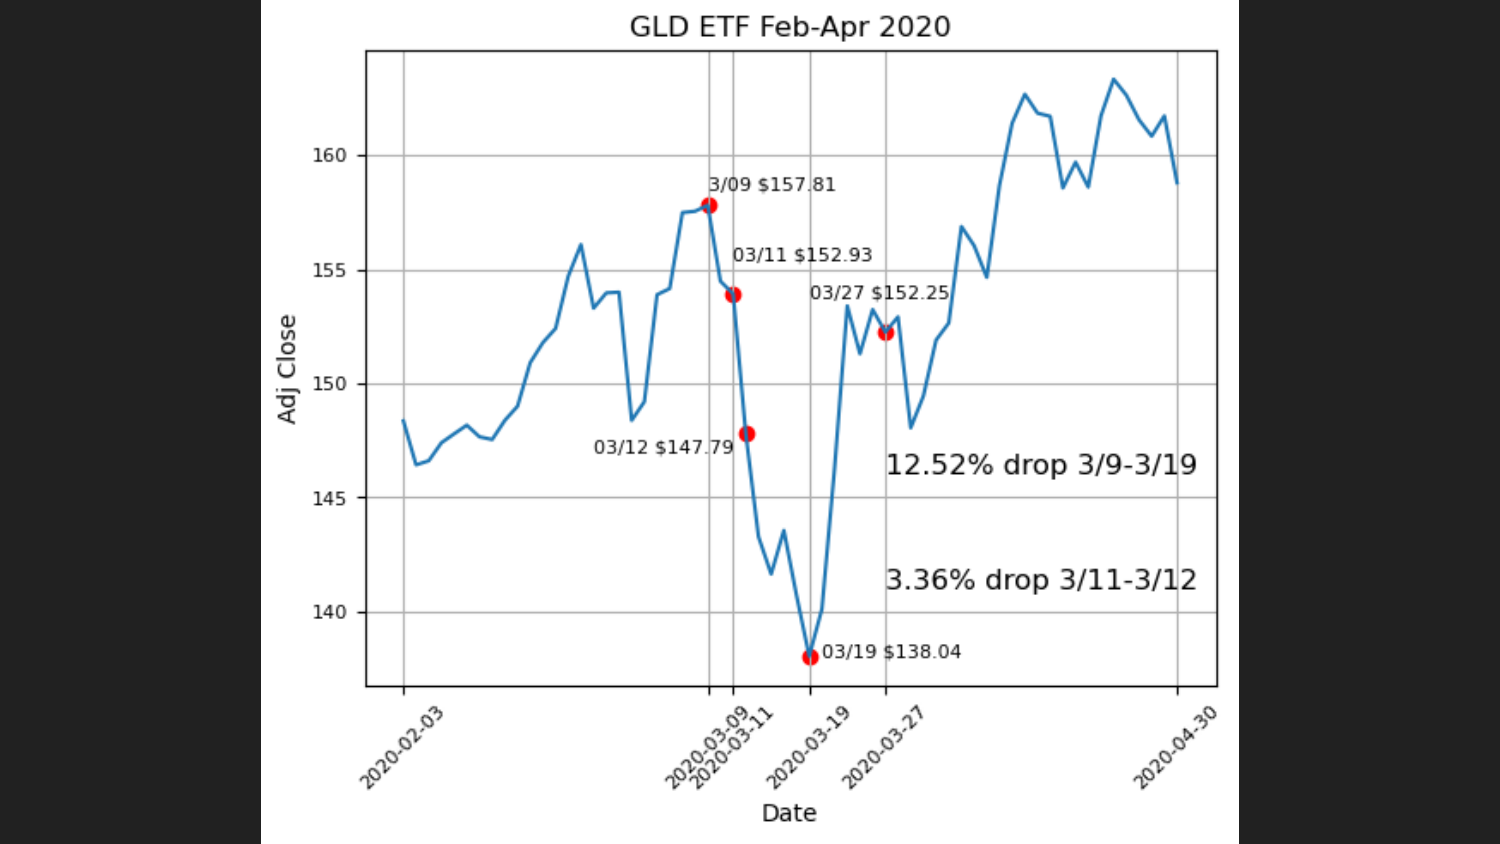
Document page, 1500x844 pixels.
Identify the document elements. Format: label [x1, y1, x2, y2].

picture [260, 0, 1240, 844]
